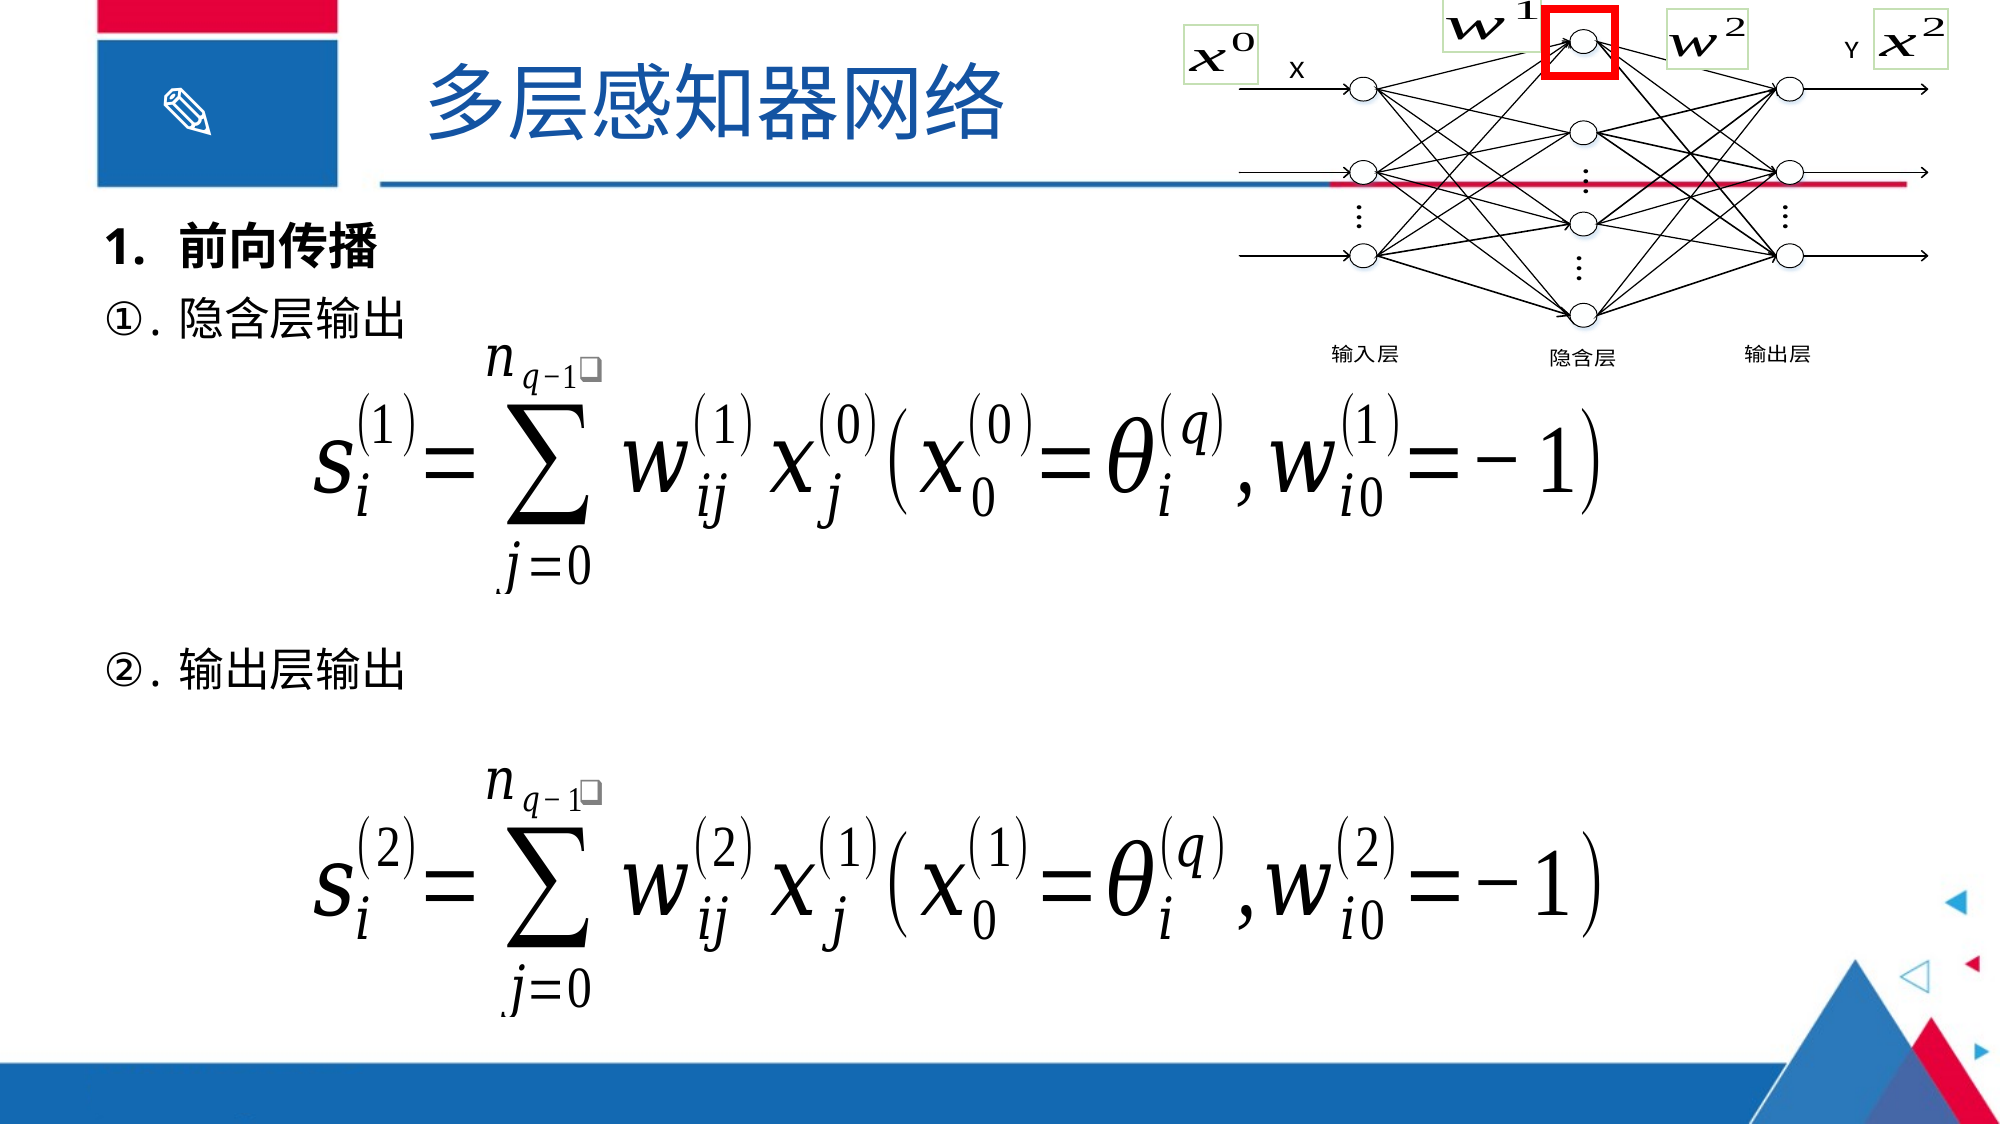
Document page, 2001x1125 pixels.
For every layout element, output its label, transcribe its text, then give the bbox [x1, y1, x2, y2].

text_box 前向传播 隐含层输出 输出层输出 [88, 213, 1940, 1017]
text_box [1229, 0, 1937, 396]
picture [0, 0, 2000, 1124]
text_box 多层感知器网络 [409, 43, 1229, 158]
